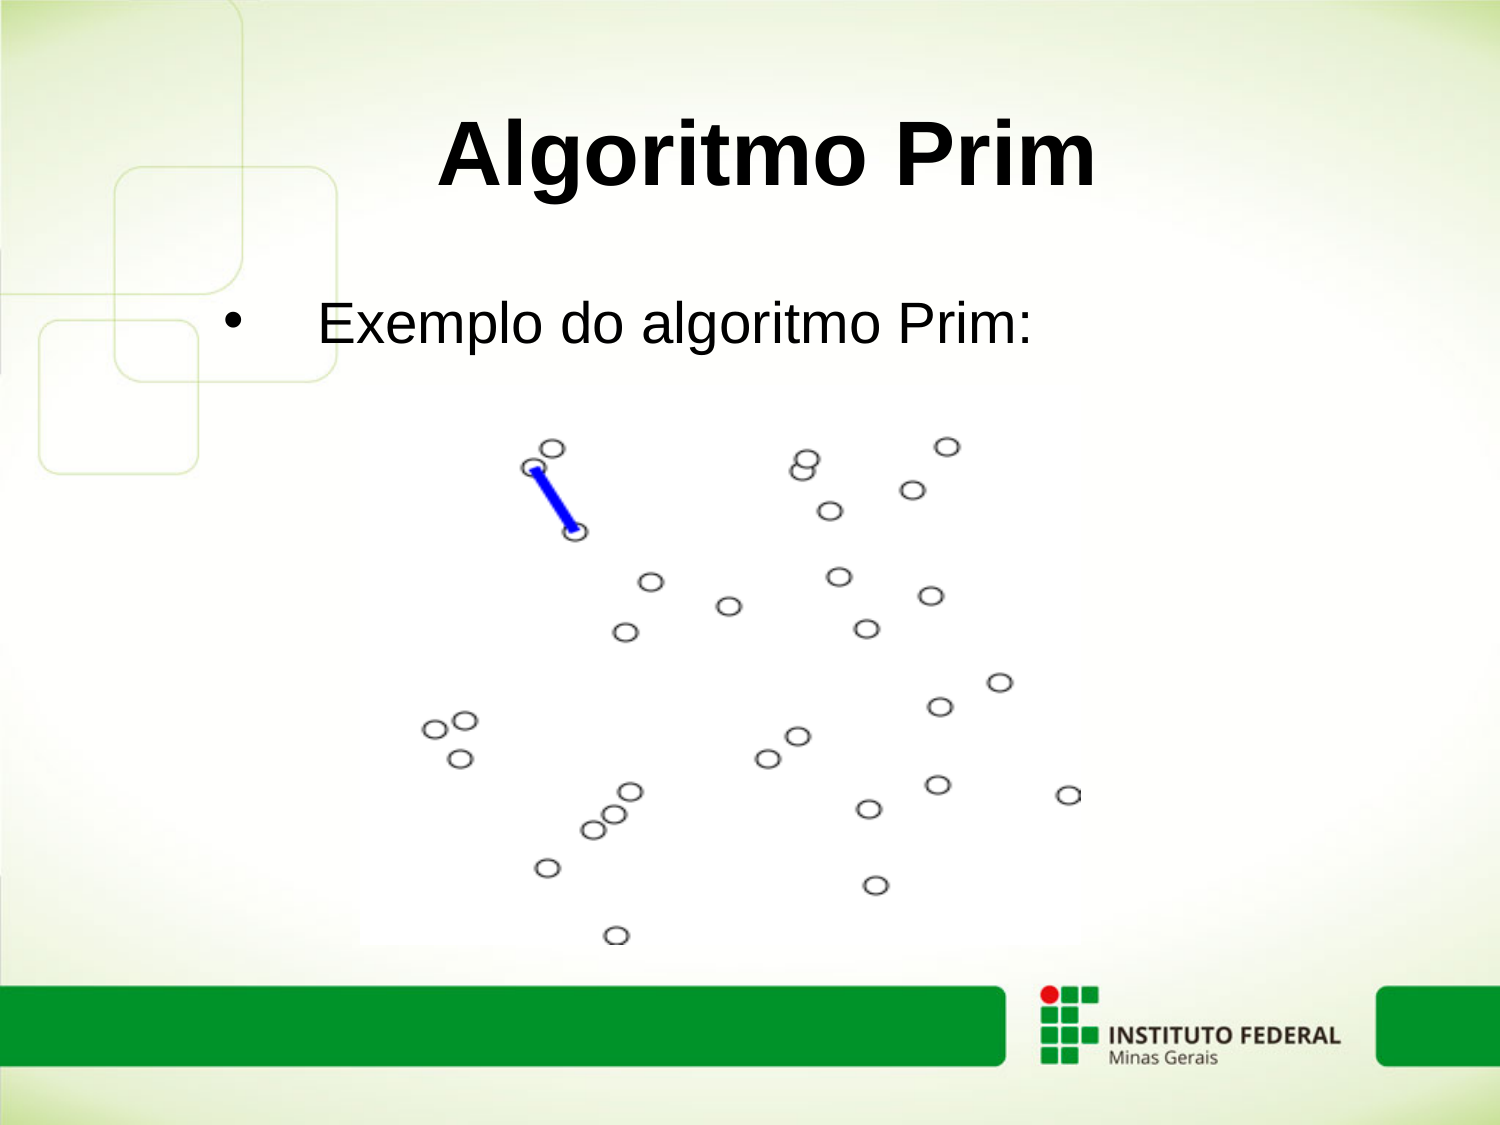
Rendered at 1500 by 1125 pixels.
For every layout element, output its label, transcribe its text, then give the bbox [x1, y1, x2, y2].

title Algoritmo Prim [407, 54, 1128, 219]
picture [0, 0, 1500, 1125]
text_box Exemplo do algoritmo Prim: [208, 219, 1497, 386]
